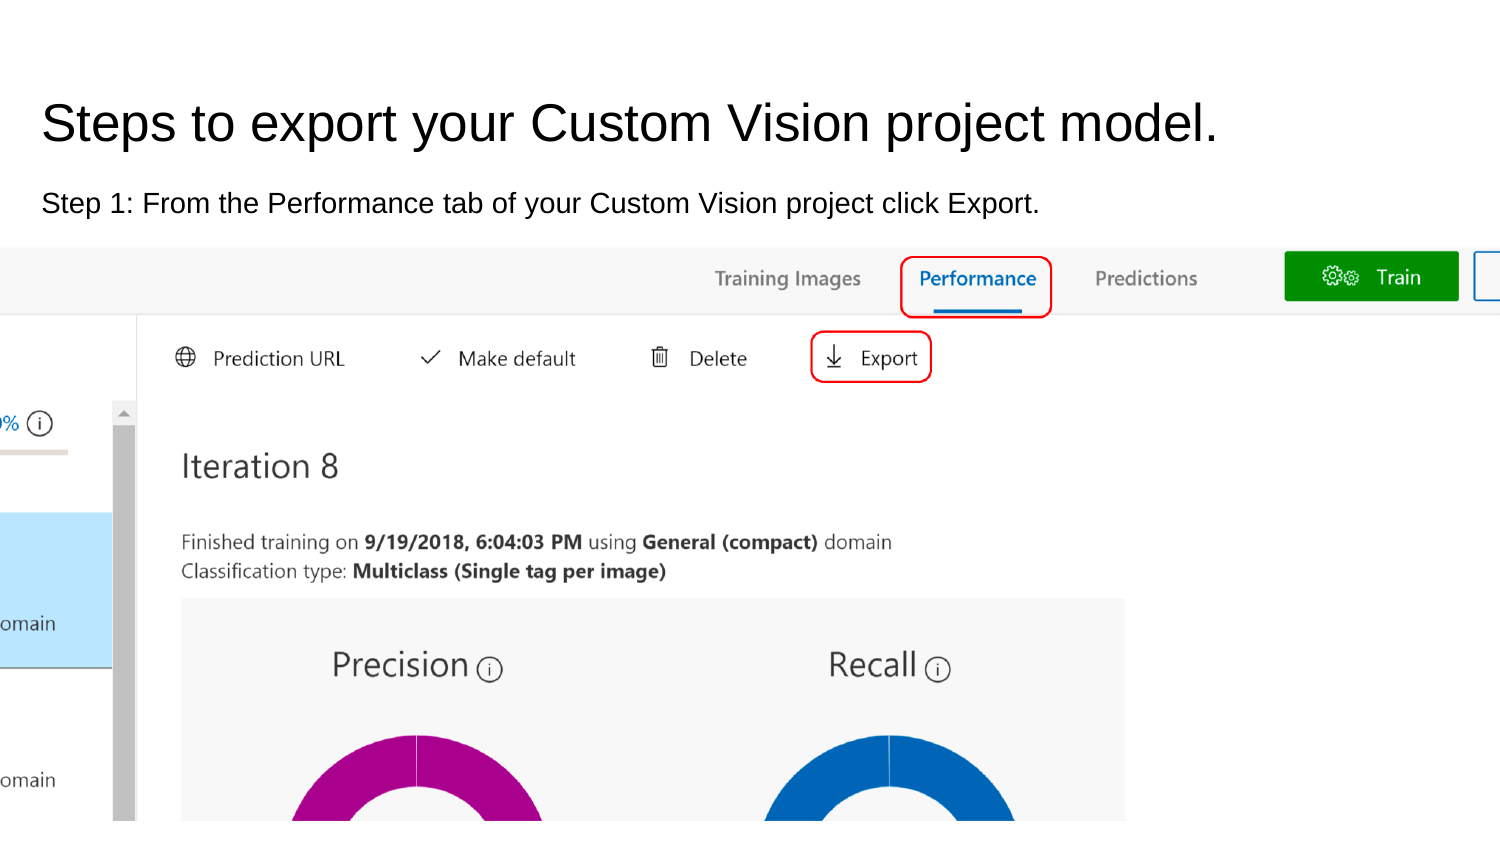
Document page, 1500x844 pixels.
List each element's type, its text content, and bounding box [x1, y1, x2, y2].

list Step 1: From the Performance tab of your Custom Vision project click Export. [26, 164, 1449, 246]
picture [0, 247, 1500, 822]
title Steps to export your Custom Vision project model. [26, 72, 1424, 164]
